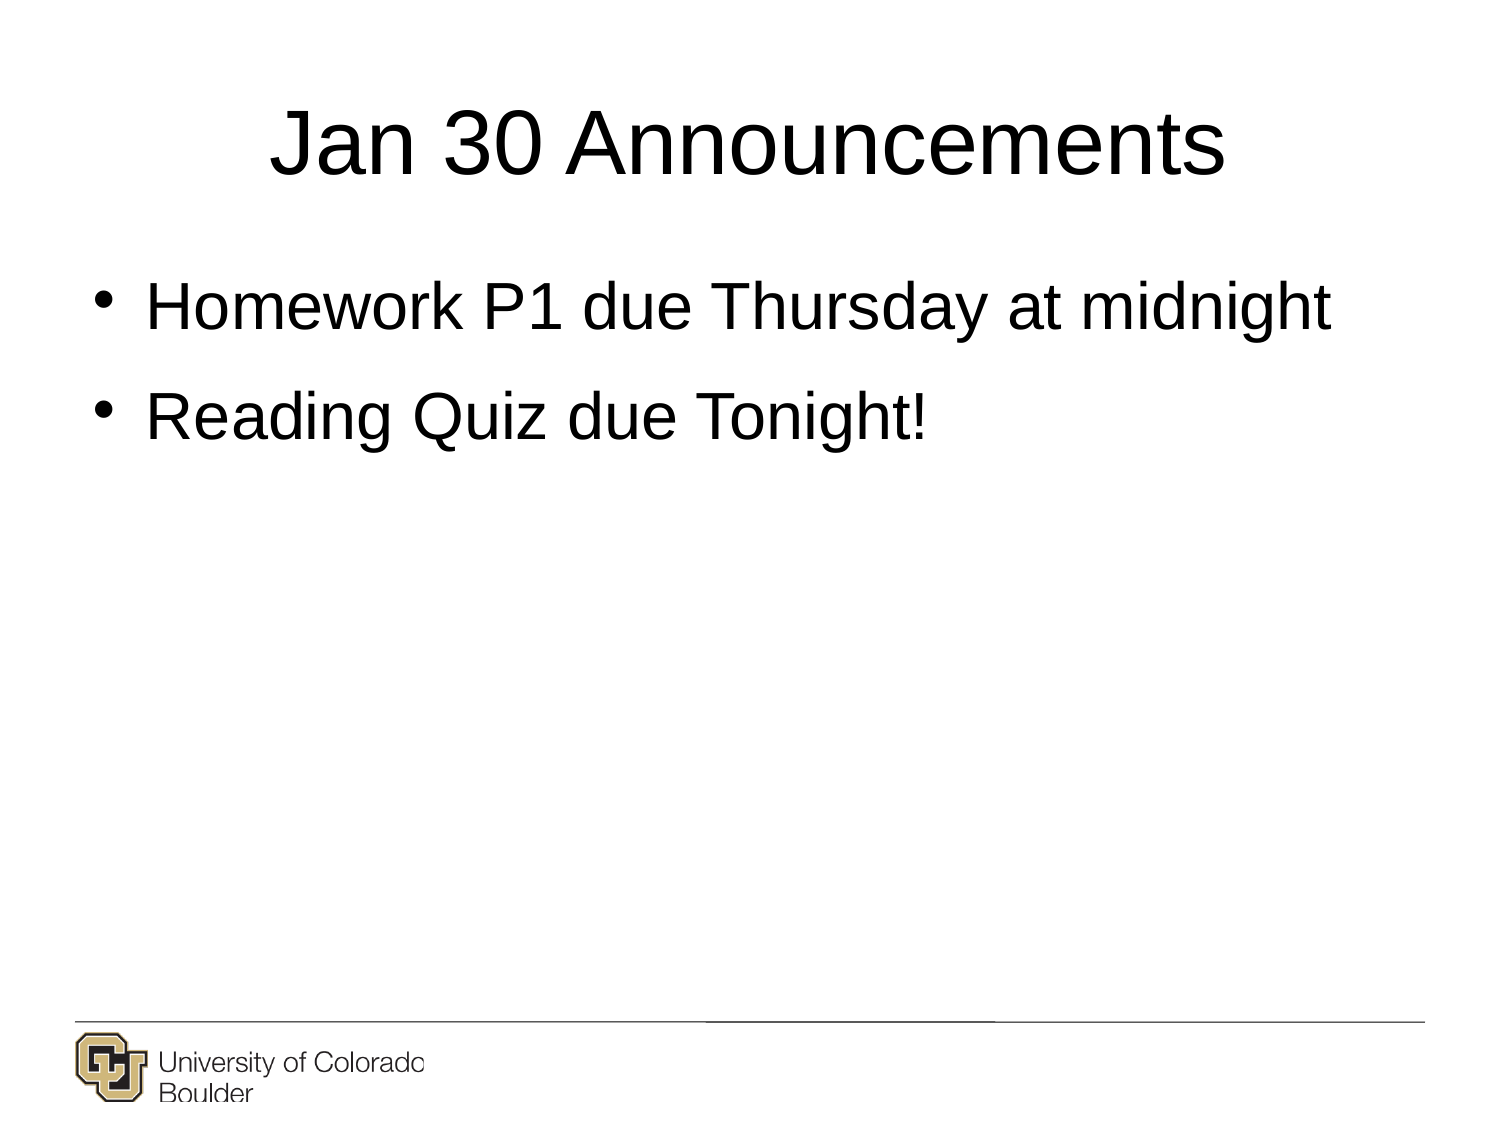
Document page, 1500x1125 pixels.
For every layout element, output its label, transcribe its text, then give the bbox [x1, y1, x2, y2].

list Homework P1 due Thursday at midnight Reading Quiz due Tonight! [75, 263, 1424, 915]
title Jan 30 Announcements [75, 44, 1424, 232]
